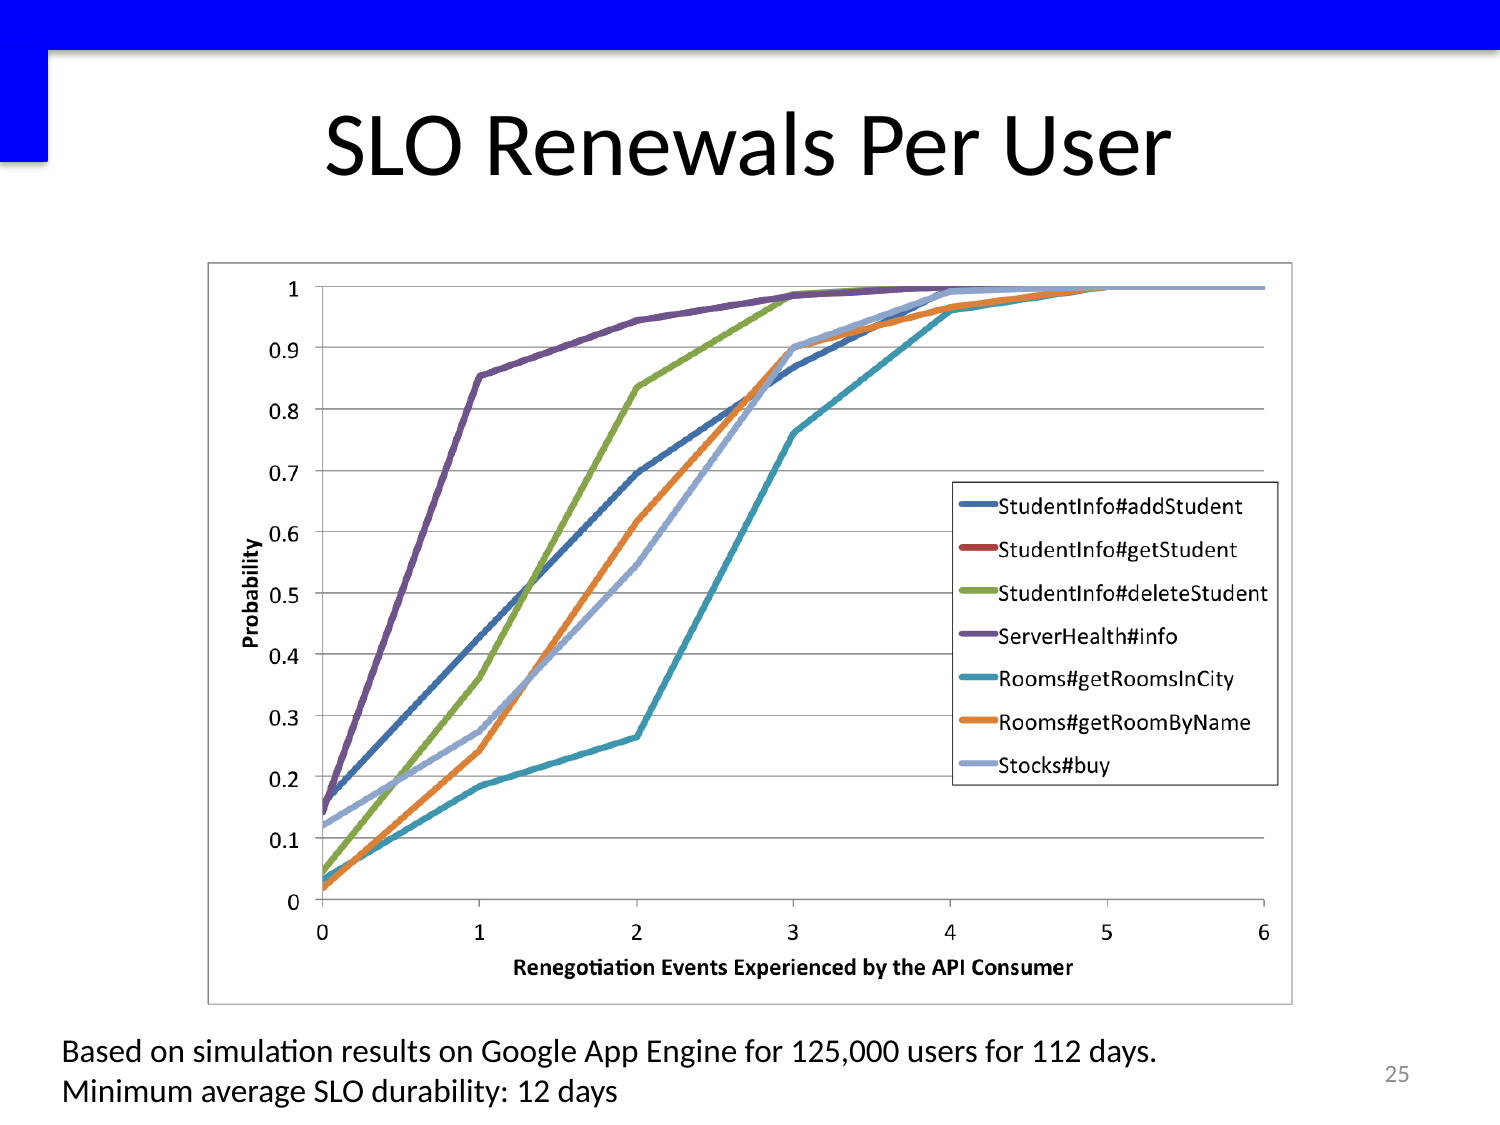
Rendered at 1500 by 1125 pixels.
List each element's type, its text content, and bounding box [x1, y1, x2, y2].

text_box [0, 0, 1500, 162]
text_box Based on simulation results on Google App Engine for 125,000 users for 112 days. Minimum average SLO durability: 12 days [46, 1022, 1308, 1117]
title SLO Renewals Per User [75, 171, 1425, 233]
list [74, 262, 1426, 1006]
slide_number 25 [1308, 1042, 1425, 1103]
